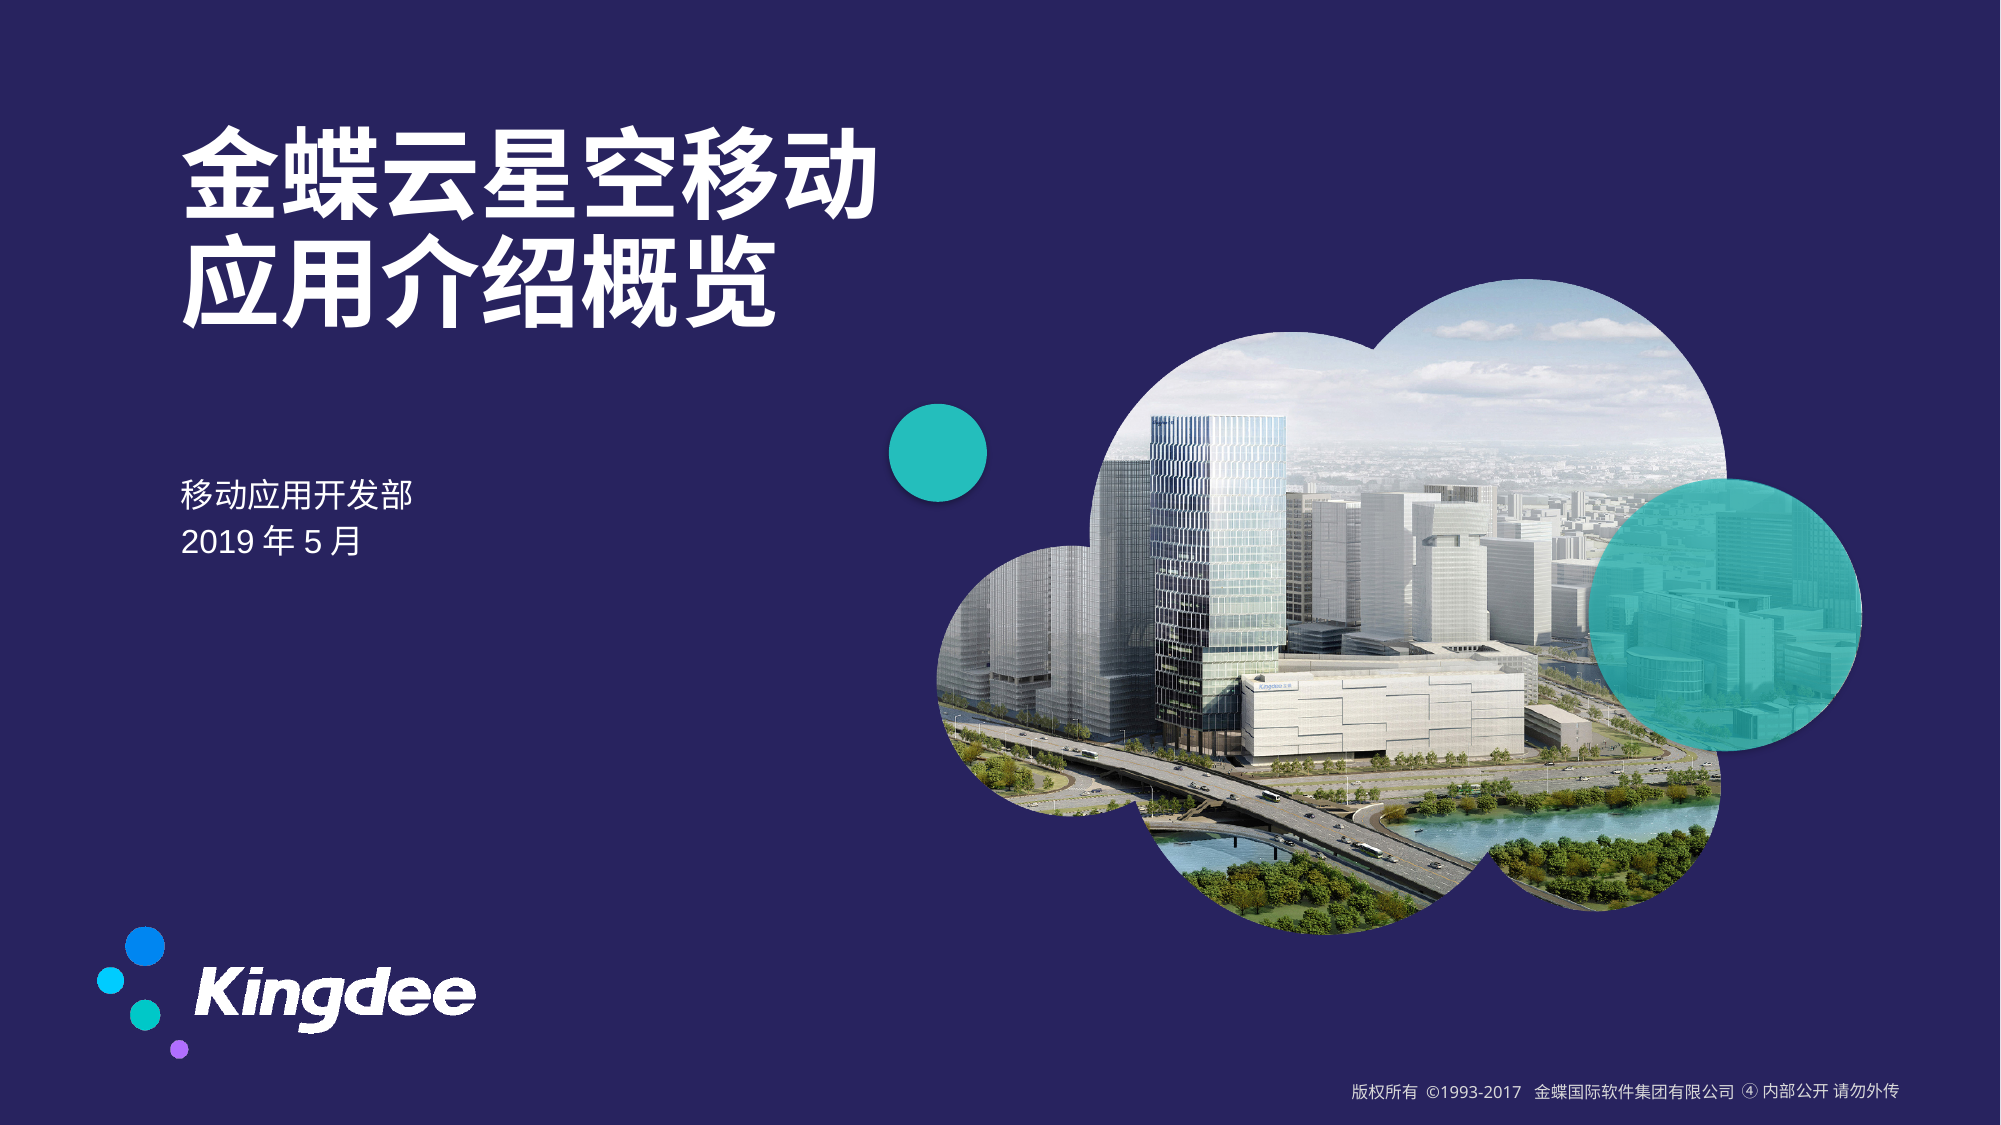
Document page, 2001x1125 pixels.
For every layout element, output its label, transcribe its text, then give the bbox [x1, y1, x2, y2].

picture [0, 0, 2001, 1125]
list 移动应用开发部 2019年5月 [165, 466, 946, 612]
title 金蝶云星空移动 应用介绍概览 [165, 117, 1372, 536]
